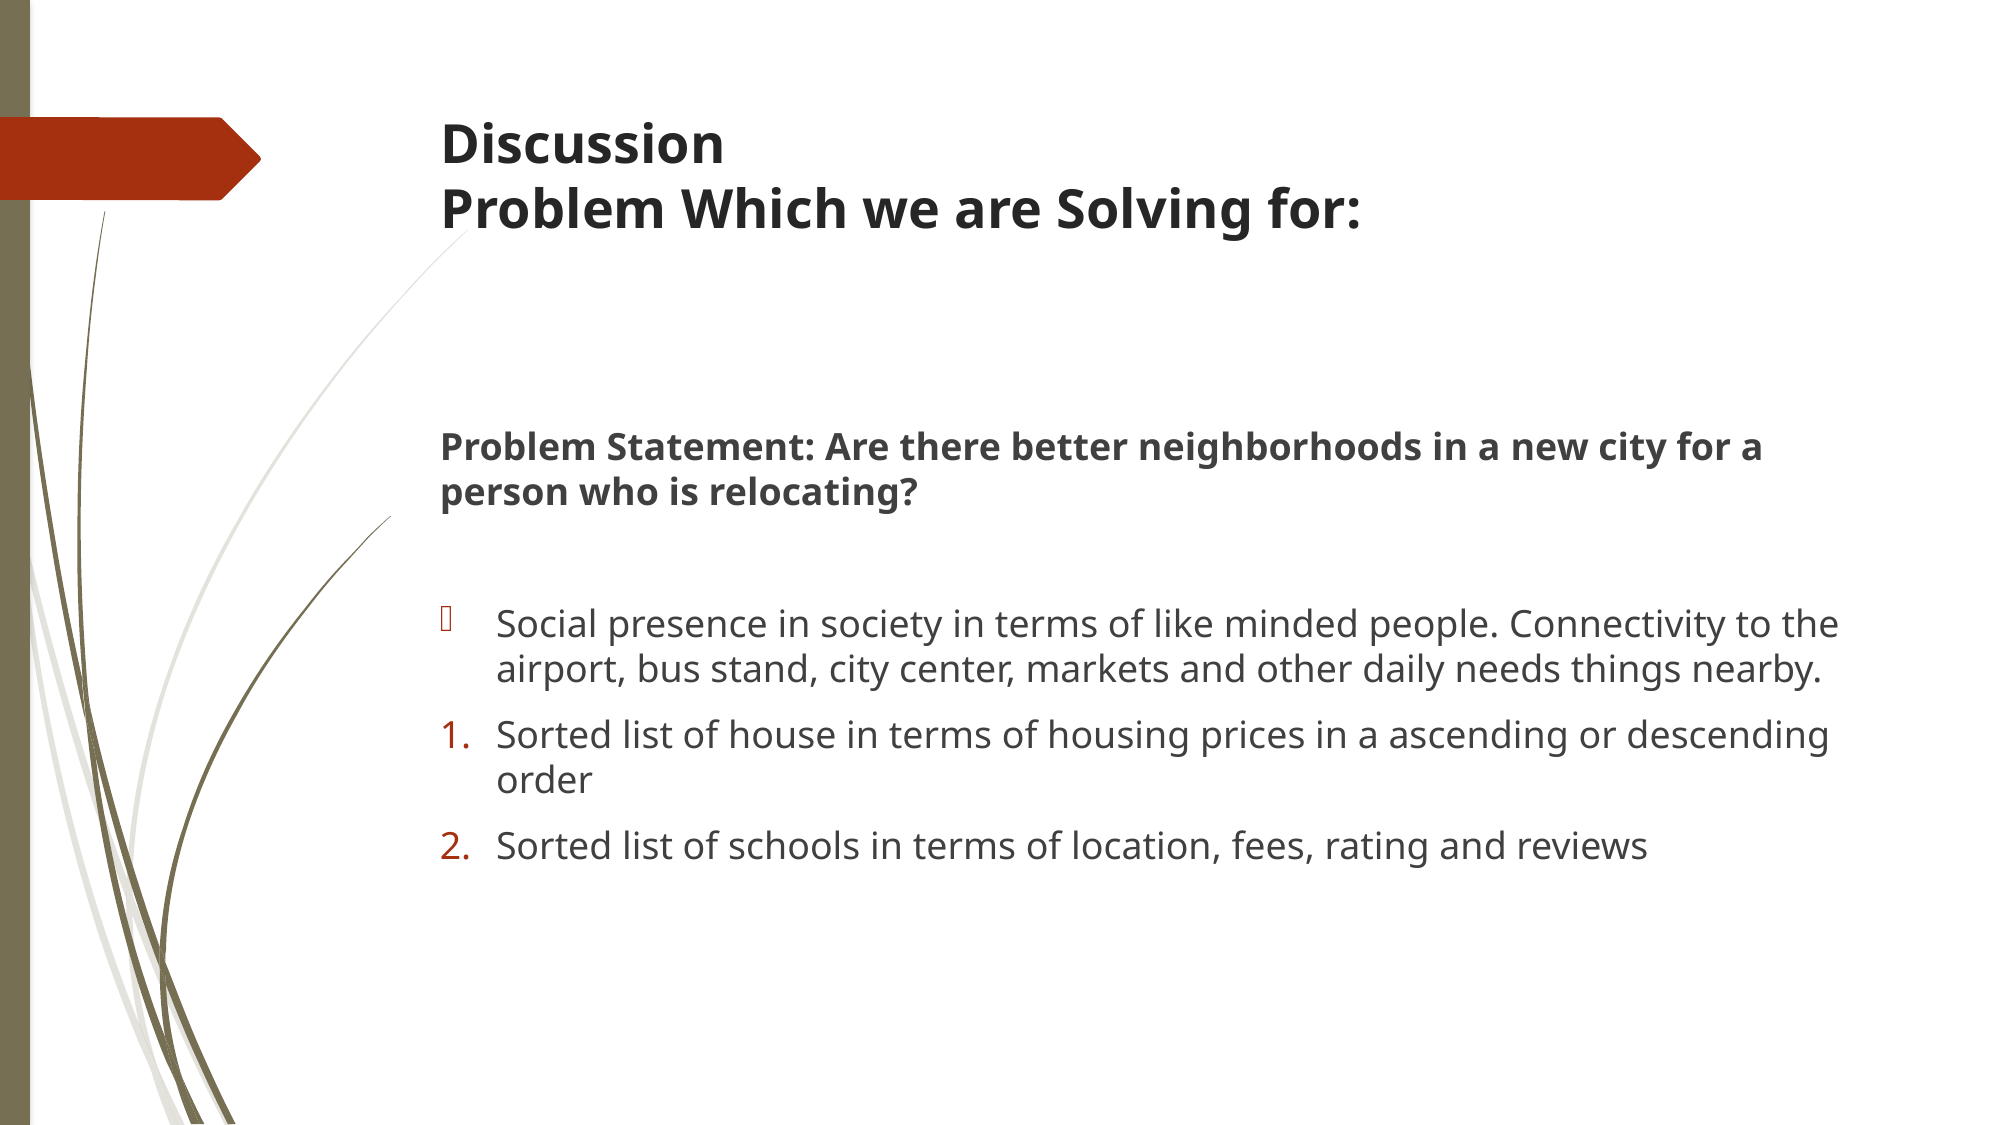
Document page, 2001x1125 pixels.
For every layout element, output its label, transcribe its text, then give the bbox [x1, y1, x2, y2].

title Discussion Problem Which we are Solving for: [425, 102, 1888, 313]
list Problem Statement: Are there better neighborhoods in a new city for a person who is relocating? Social presence in society in terms of like minded people. Connectivity to the airport, bus stand, city center, markets and other daily needs things nearby. Sorted list of house in terms of housing prices in a ascending or descending order Sorted list of schools in terms of location, fees, rating and reviews [424, 350, 1888, 970]
